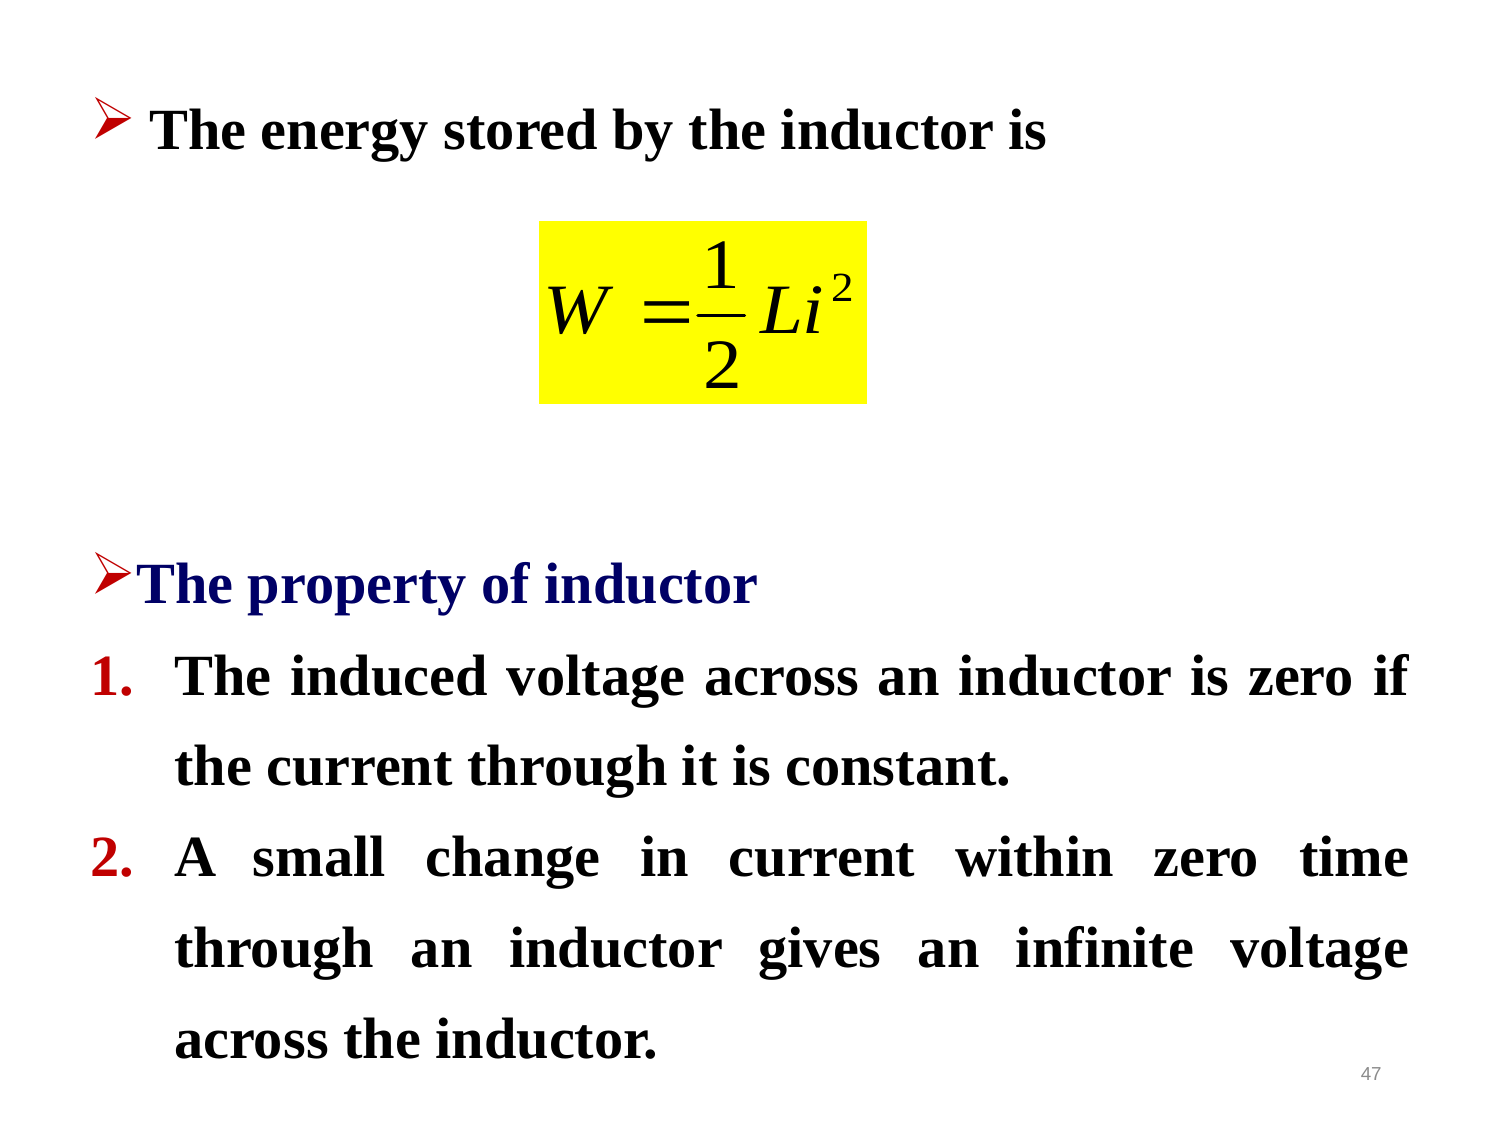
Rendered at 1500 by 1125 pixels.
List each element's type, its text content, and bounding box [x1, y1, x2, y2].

slide_number 47 [1059, 1042, 1397, 1103]
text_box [538, 220, 868, 405]
list The energy stored by the inductor is The property of inductor The induced voltage across an inductor is zero if the current through it is constant. A small change in current within zero time through an inductor gives an infinite voltage across the inductor. [75, 62, 1425, 888]
